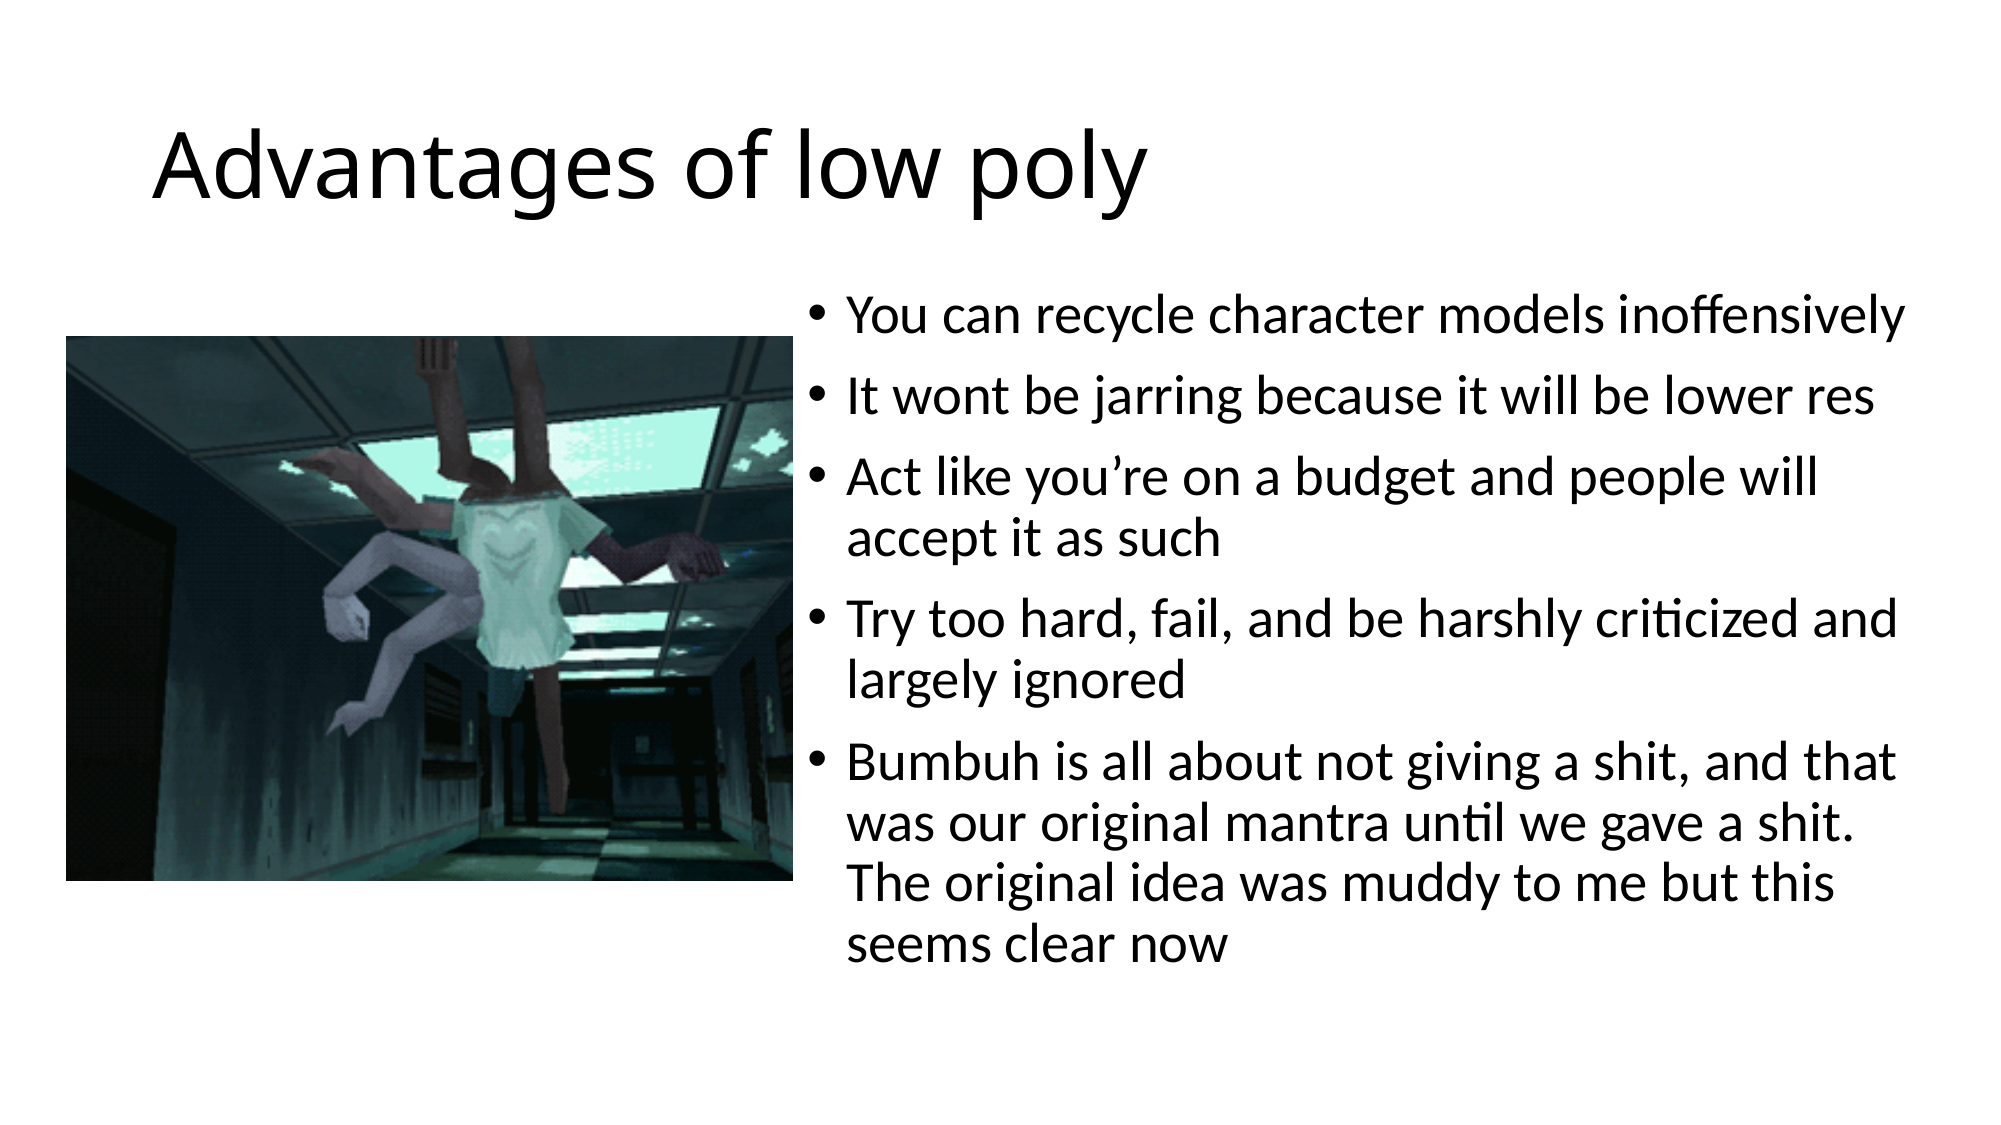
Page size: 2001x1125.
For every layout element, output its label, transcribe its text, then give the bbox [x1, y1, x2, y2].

title Advantages of low poly [137, 59, 1863, 278]
list You can recycle character models inoffensively It wont be jarring because it will be lower res Act like you’re on a budget and people will accept it as such Try too hard, fail, and be harshly criticized and largely ignored Bumbuh is all about not giving a shit, and that was our original mantra until we gave a shit. The original idea was muddy to me but this seems clear now [792, 277, 1954, 992]
picture [66, 336, 793, 881]
